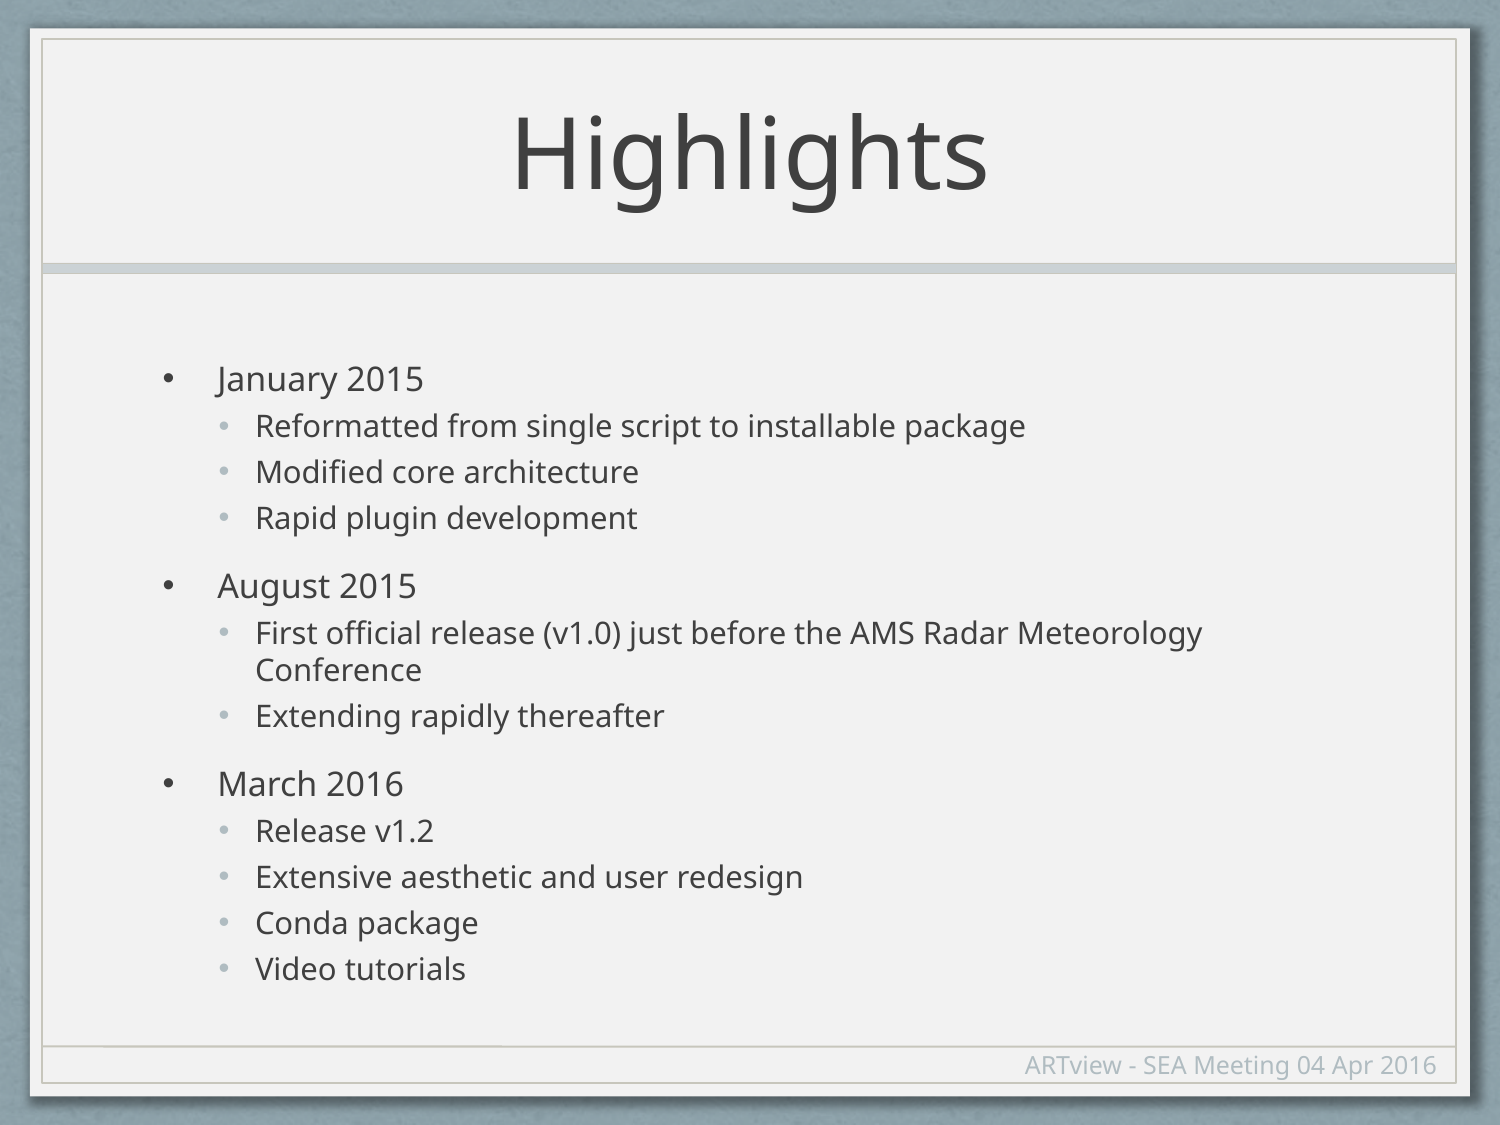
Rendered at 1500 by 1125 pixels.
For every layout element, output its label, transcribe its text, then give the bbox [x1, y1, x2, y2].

footer ARTview - SEA Meeting 04 Apr 2016 [977, 1045, 1453, 1088]
title Highlights [147, 40, 1353, 260]
list January 2015 Reformatted from single script to installable package Modified core architecture Rapid plugin development August 2015 First official release (v1.0) just before the AMS Radar Meteorology Conference Extending rapidly thereafter March 2016 Release v1.2 Extensive aesthetic and user redesign Conda package Video tutorials [147, 350, 1353, 995]
